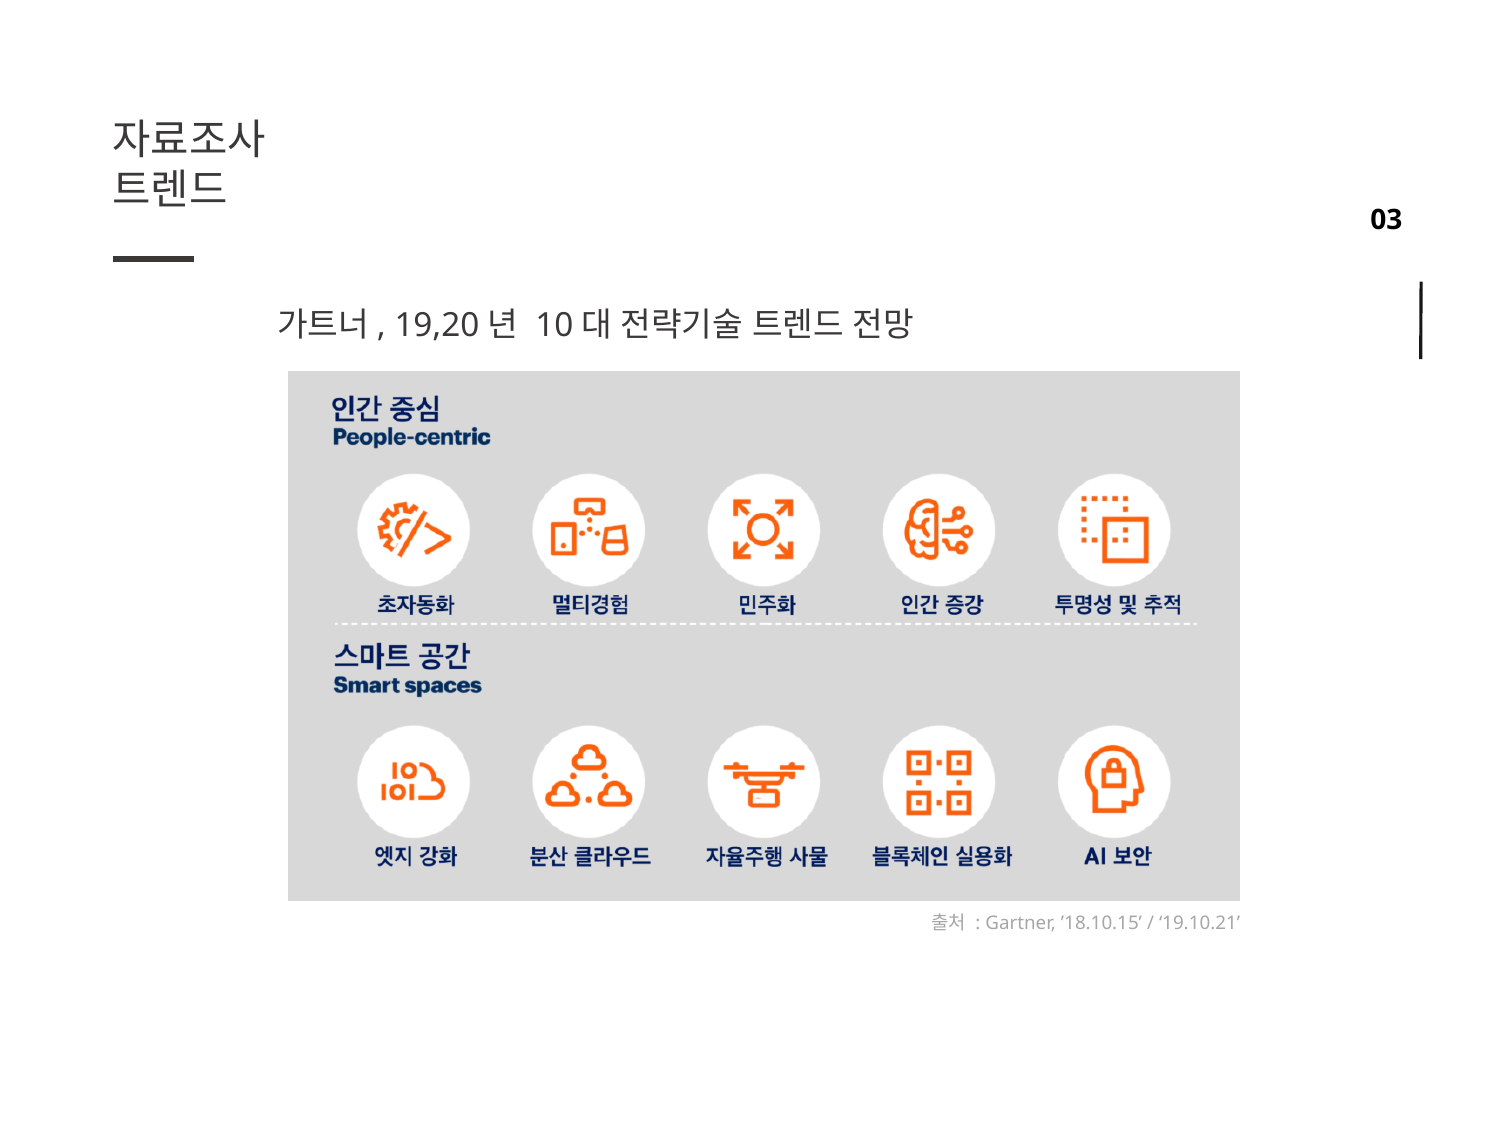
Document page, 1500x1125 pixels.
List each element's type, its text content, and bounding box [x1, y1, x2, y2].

text_box 가트너, 19,20년 10대 전략기술 트렌드 전망 [262, 296, 929, 351]
text_box 자료조사 트렌드 [97, 105, 282, 220]
text_box 출처 : Gartner, ’18.10.15’ / ‘19.10.21’ [916, 903, 1255, 941]
picture [288, 371, 1240, 901]
